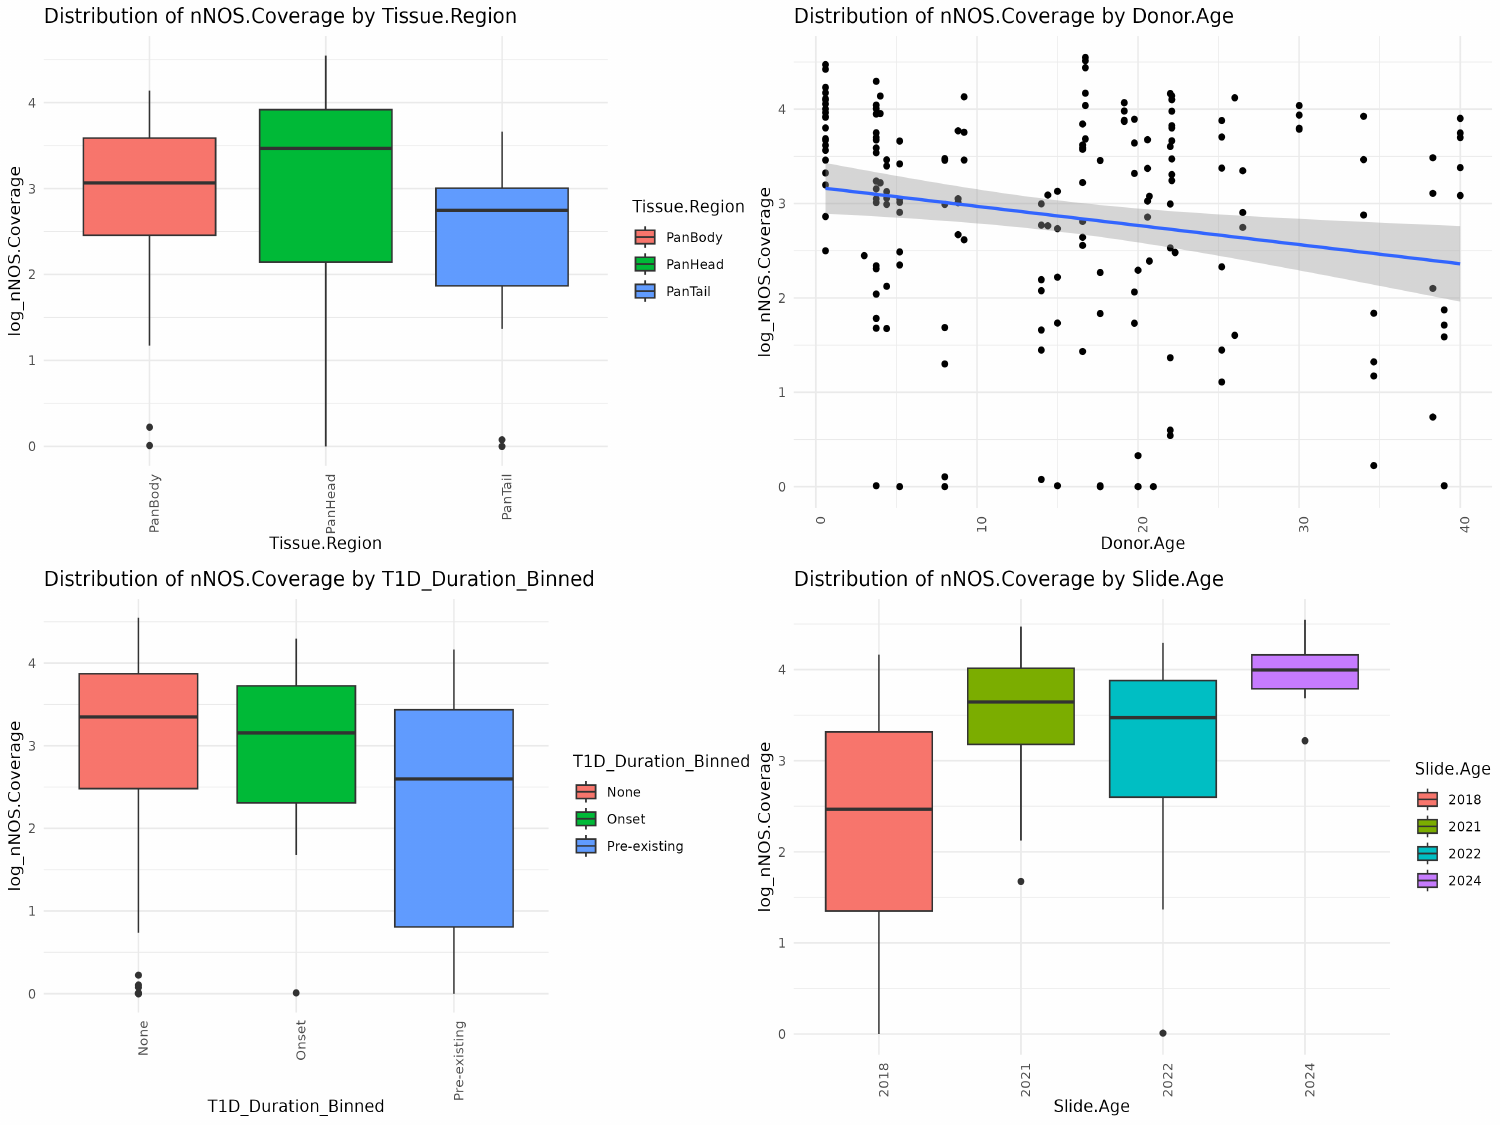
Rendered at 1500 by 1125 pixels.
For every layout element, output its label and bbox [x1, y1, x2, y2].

list [0, 0, 1500, 1125]
